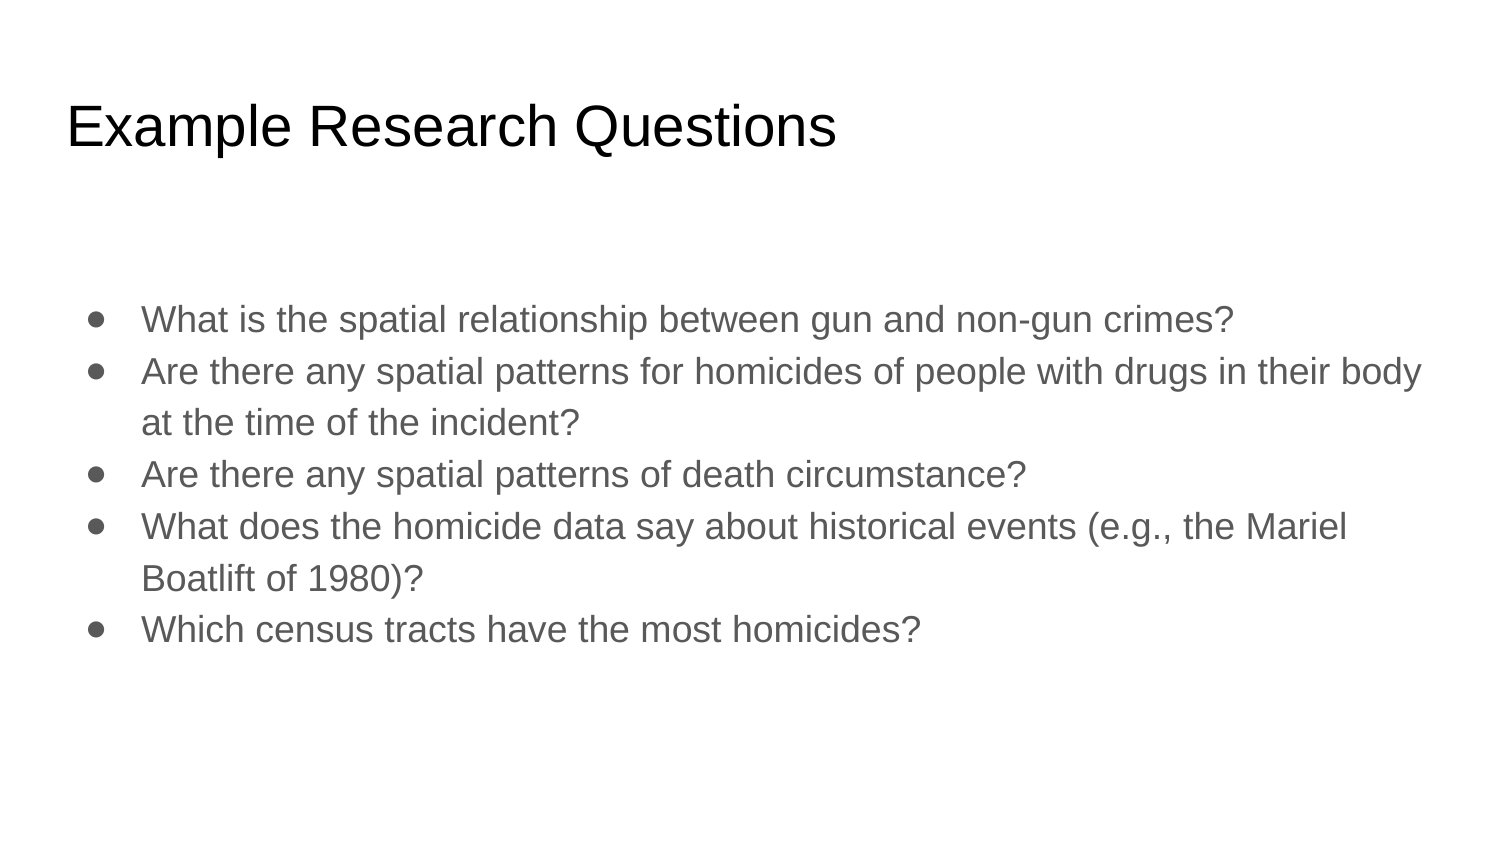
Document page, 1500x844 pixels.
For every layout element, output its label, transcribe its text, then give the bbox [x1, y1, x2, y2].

list What is the spatial relationship between gun and non-gun crimes? Are there any spatial patterns for homicides of people with drugs in their body at the time of the incident? Are there any spatial patterns of death circumstance? What does the homicide data say about historical events (e.g., the Mariel Boatlift of 1980)? Which census tracts have the most homicides? [51, 189, 1449, 750]
title Example Research Questions [51, 72, 1449, 167]
